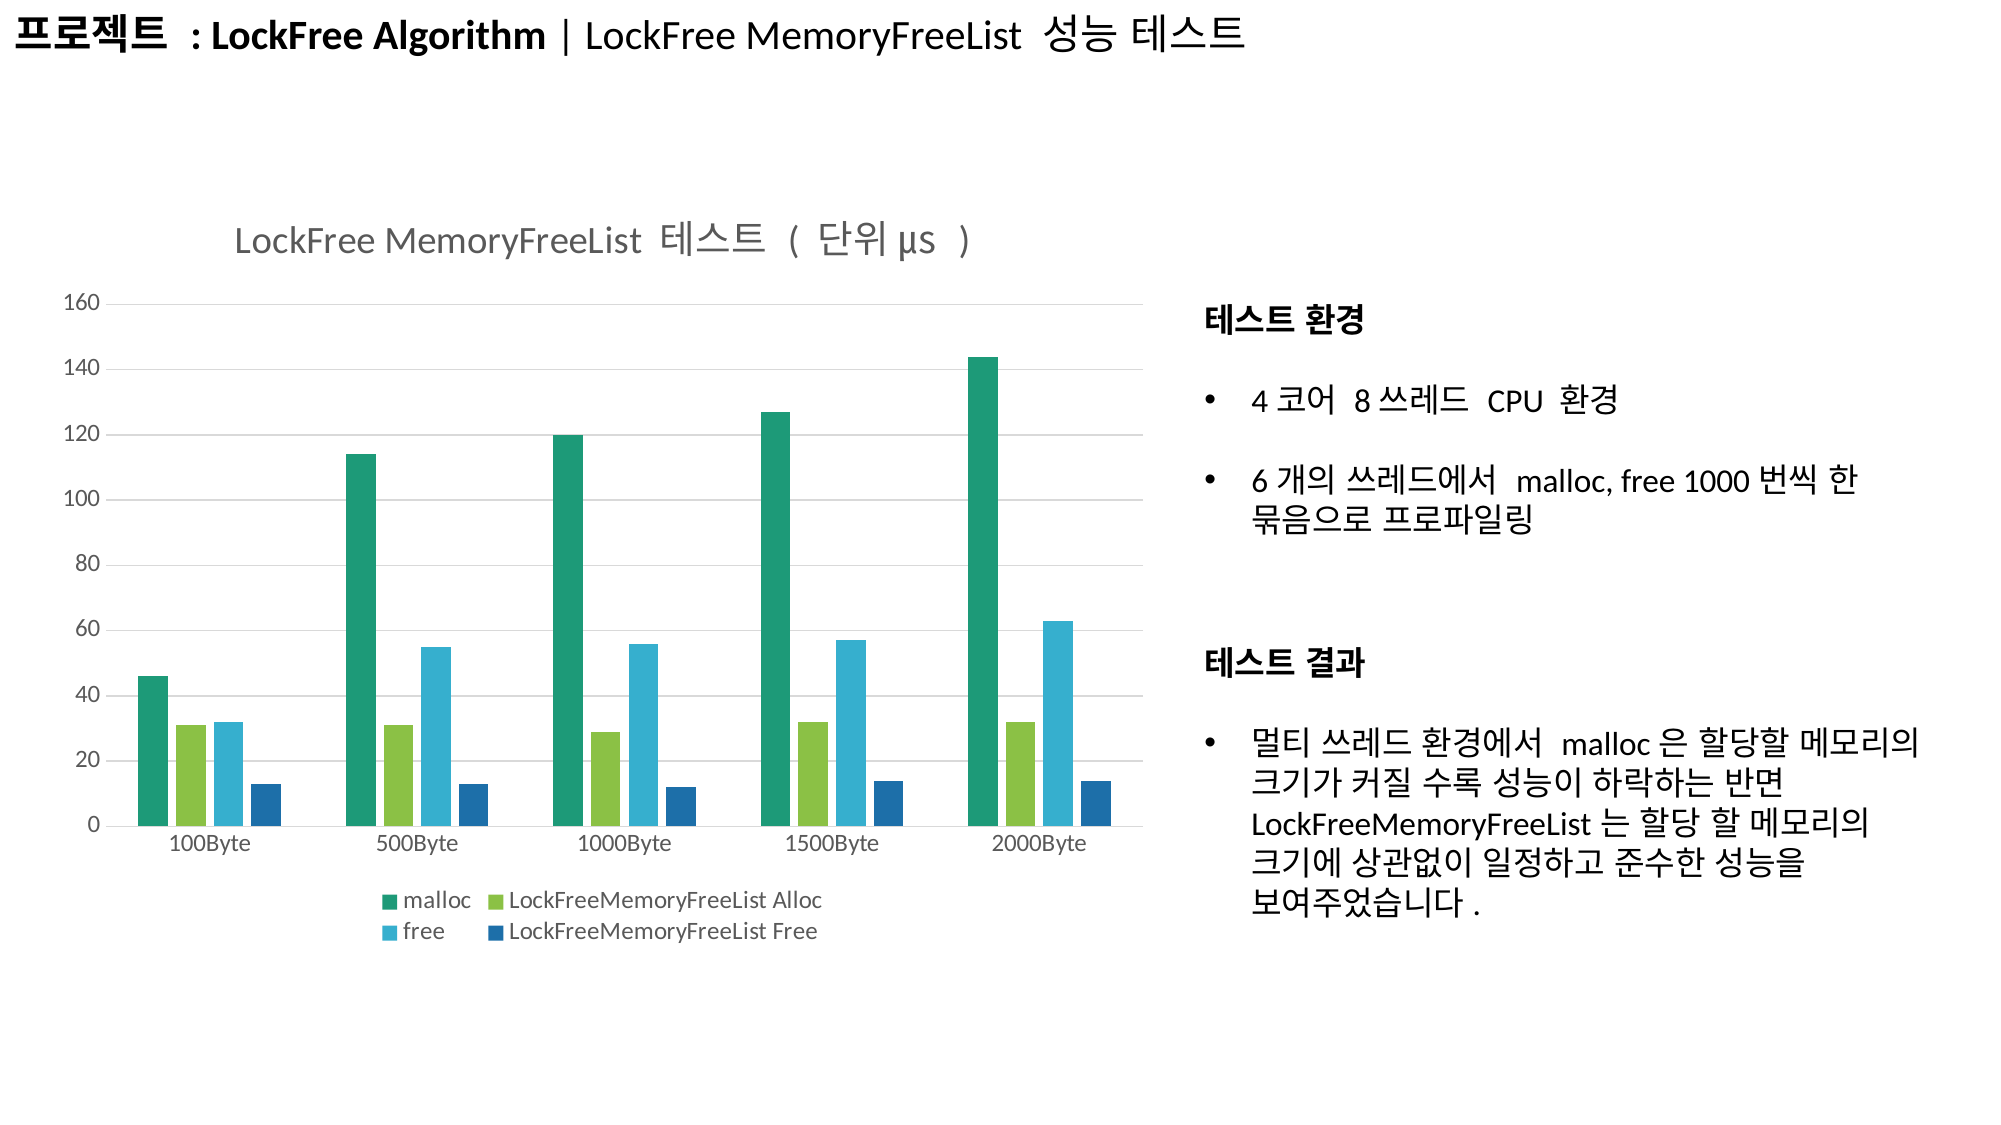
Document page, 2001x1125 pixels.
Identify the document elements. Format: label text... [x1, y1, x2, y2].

text_box 테스트 환경 4코어 8쓰레드 CPU 환경 6개의 쓰레드에서 malloc, free 1000번씩 한 묶음으로 프로파일링 [1189, 292, 1960, 547]
text_box 테스트 결과 멀티 쓰레드 환경에서 malloc은 할당할 메모리의 크기가 커질 수록 성능이 하락하는 반면 LockFreeMemoryFreeList는 할당 할 메모리의 크기에 상관없이 일정하고 준수한 성능을 보여주었습니다. [1189, 635, 1985, 930]
chart [40, 173, 1166, 952]
text_box 프로젝트 : LockFree Algorithm | LockFree MemoryFreeList 성능 테스트 [0, 0, 1397, 65]
